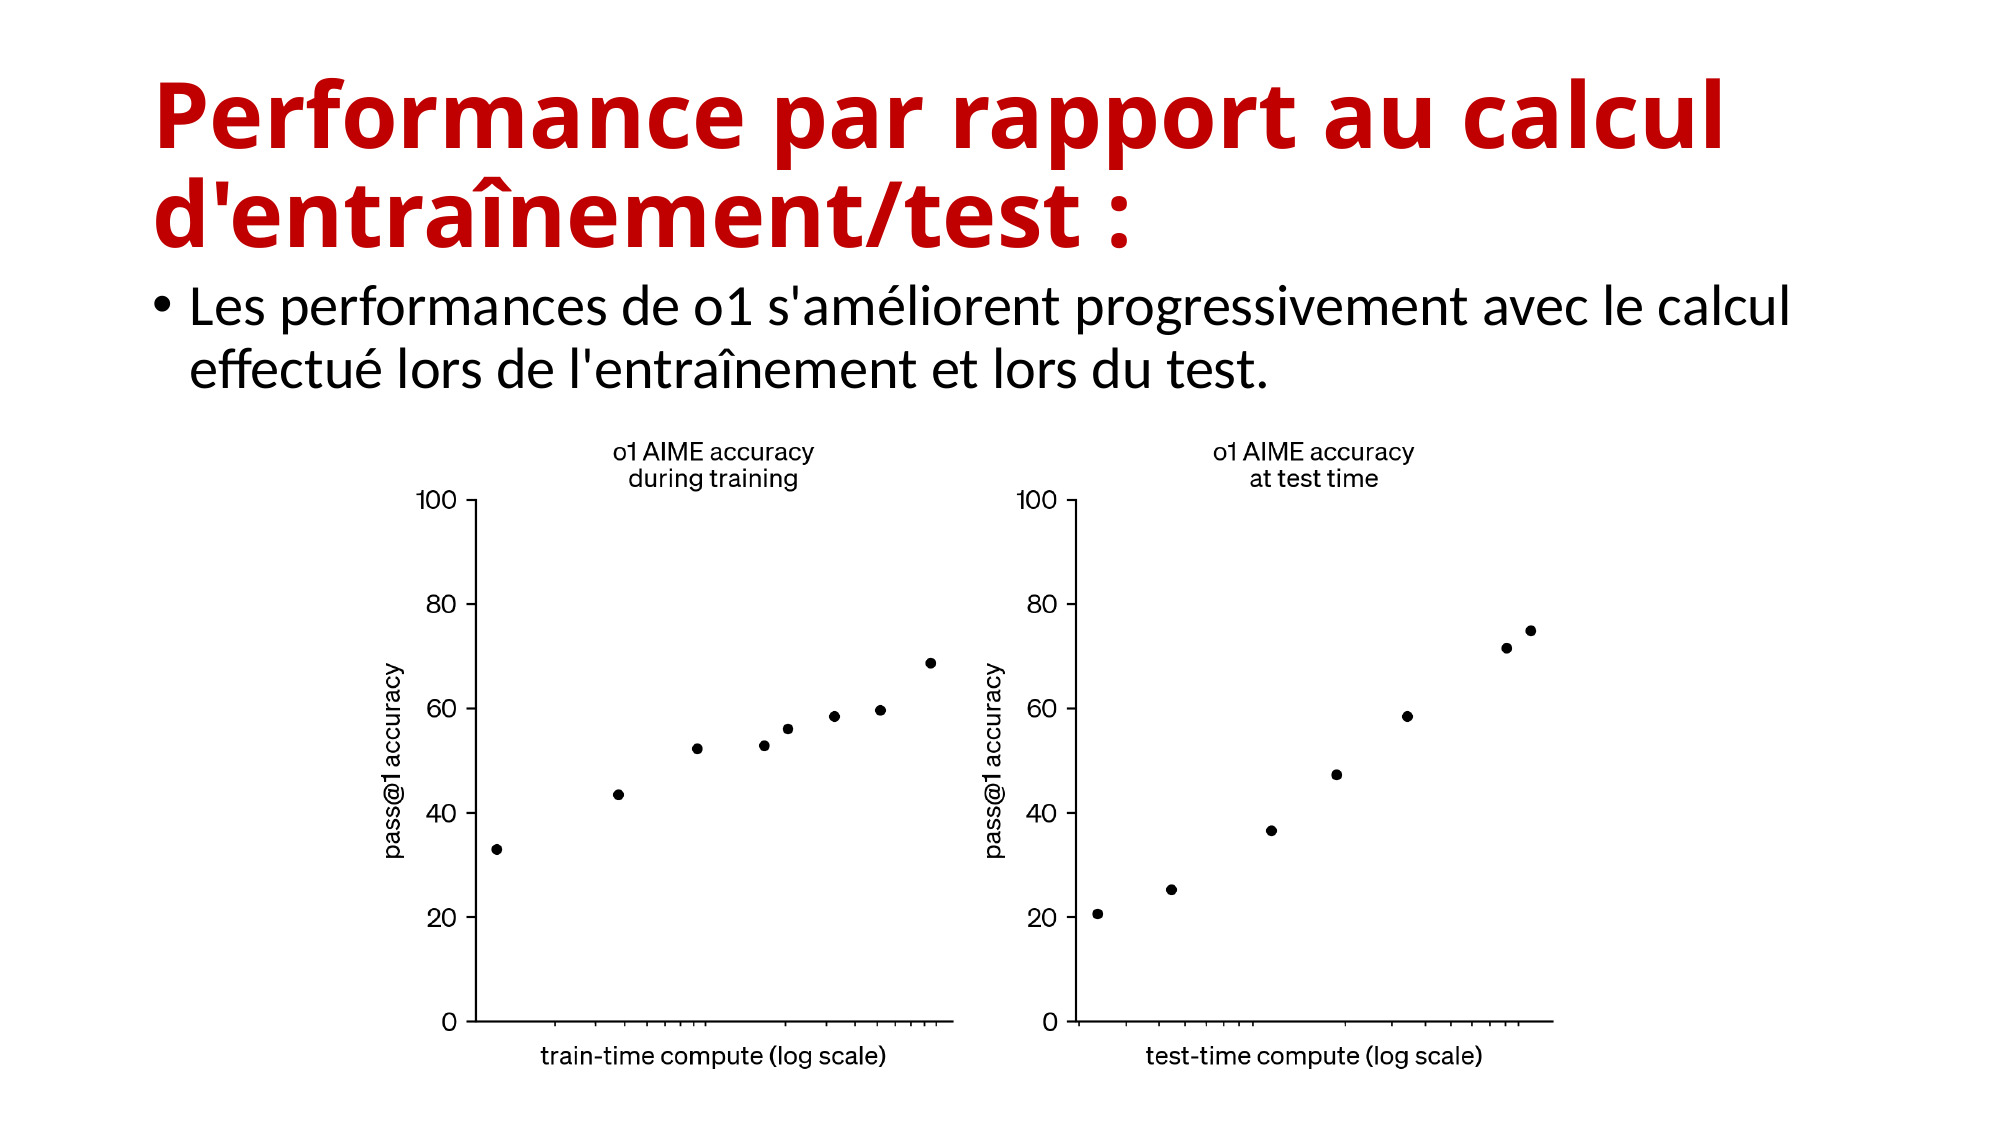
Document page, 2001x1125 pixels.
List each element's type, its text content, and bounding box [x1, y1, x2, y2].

title Performance par rapport au calcul d'entraînement/test : [137, 59, 1863, 268]
list Les performances de o1 s'améliorent progressivement avec le calcul effectué lors de l'entraînement et lors du test. [137, 268, 1863, 982]
picture [351, 408, 1580, 1099]
